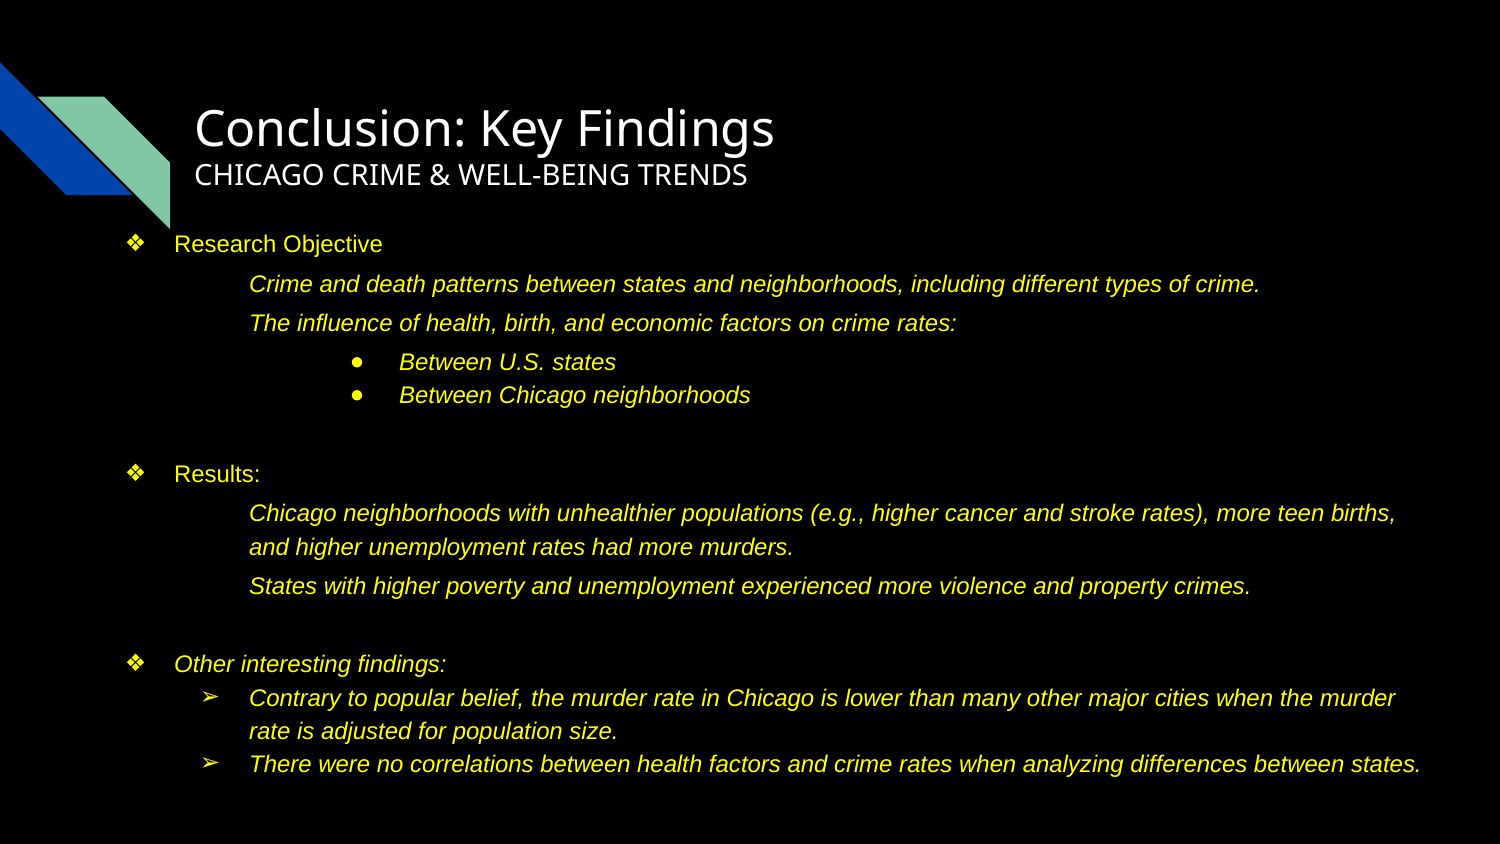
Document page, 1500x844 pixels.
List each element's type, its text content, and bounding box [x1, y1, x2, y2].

text_box Research Objective Crime and death patterns between states and neighborhoods, including different types of crime. The influence of health, birth, and economic factors on crime rates: Between U.S. states Between Chicago neighborhoods Results: Chicago neighborhoods with unhealthier populations (e.g., higher cancer and stroke rates), more teen births, and higher unemployment rates had more murders. States with higher poverty and unemployment experienced more violence and property crimes. Other interesting findings: Contrary to popular belief, the murder rate in Chicago is lower than many other major cities when the murder rate is adjusted for population size. There were no correlations between health factors and crime rates when analyzing differences between states. [84, 209, 1449, 785]
text_box Conclusion: Key Findings CHICAGO CRIME & WELL-BEING TRENDS [179, 81, 1449, 209]
